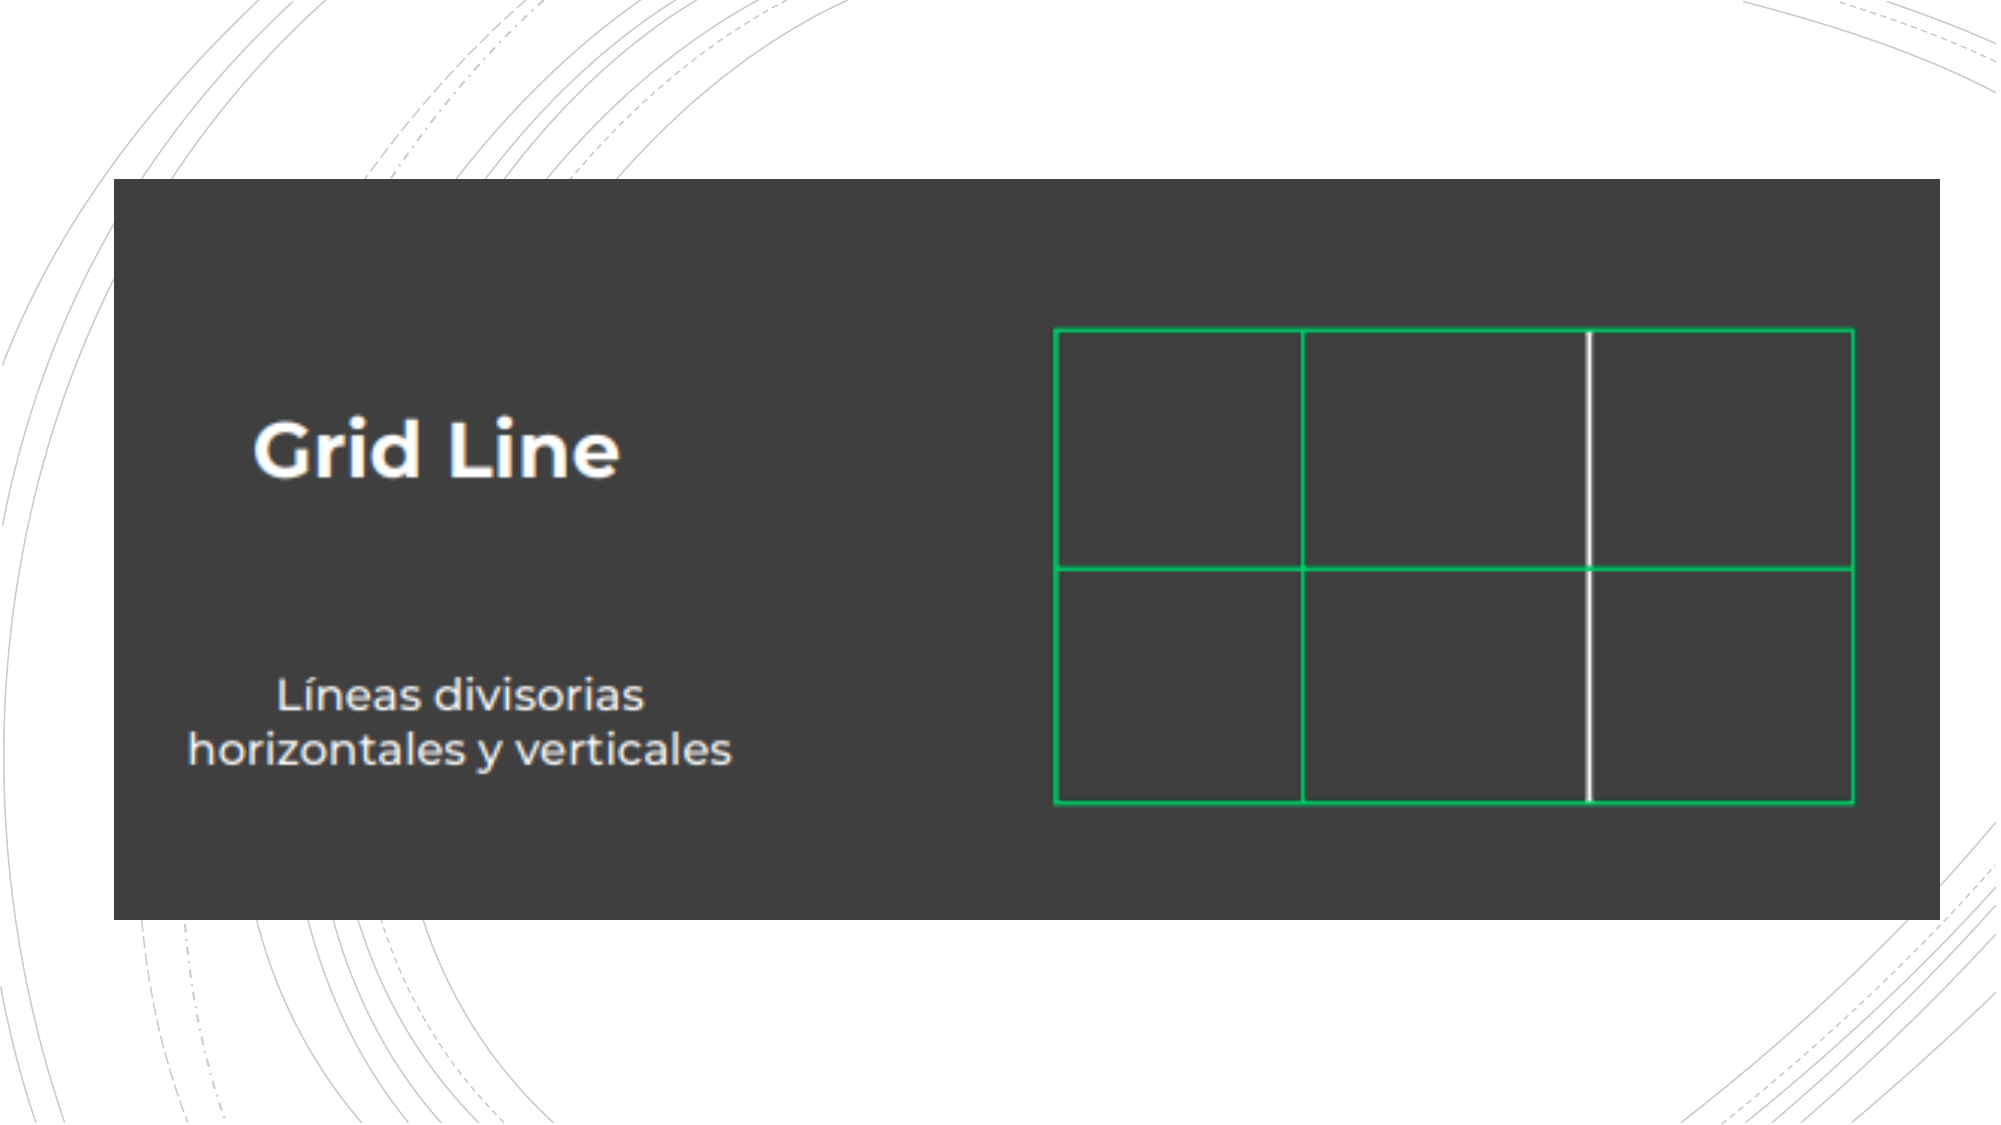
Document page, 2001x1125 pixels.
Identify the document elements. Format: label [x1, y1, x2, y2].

picture [114, 179, 1940, 920]
